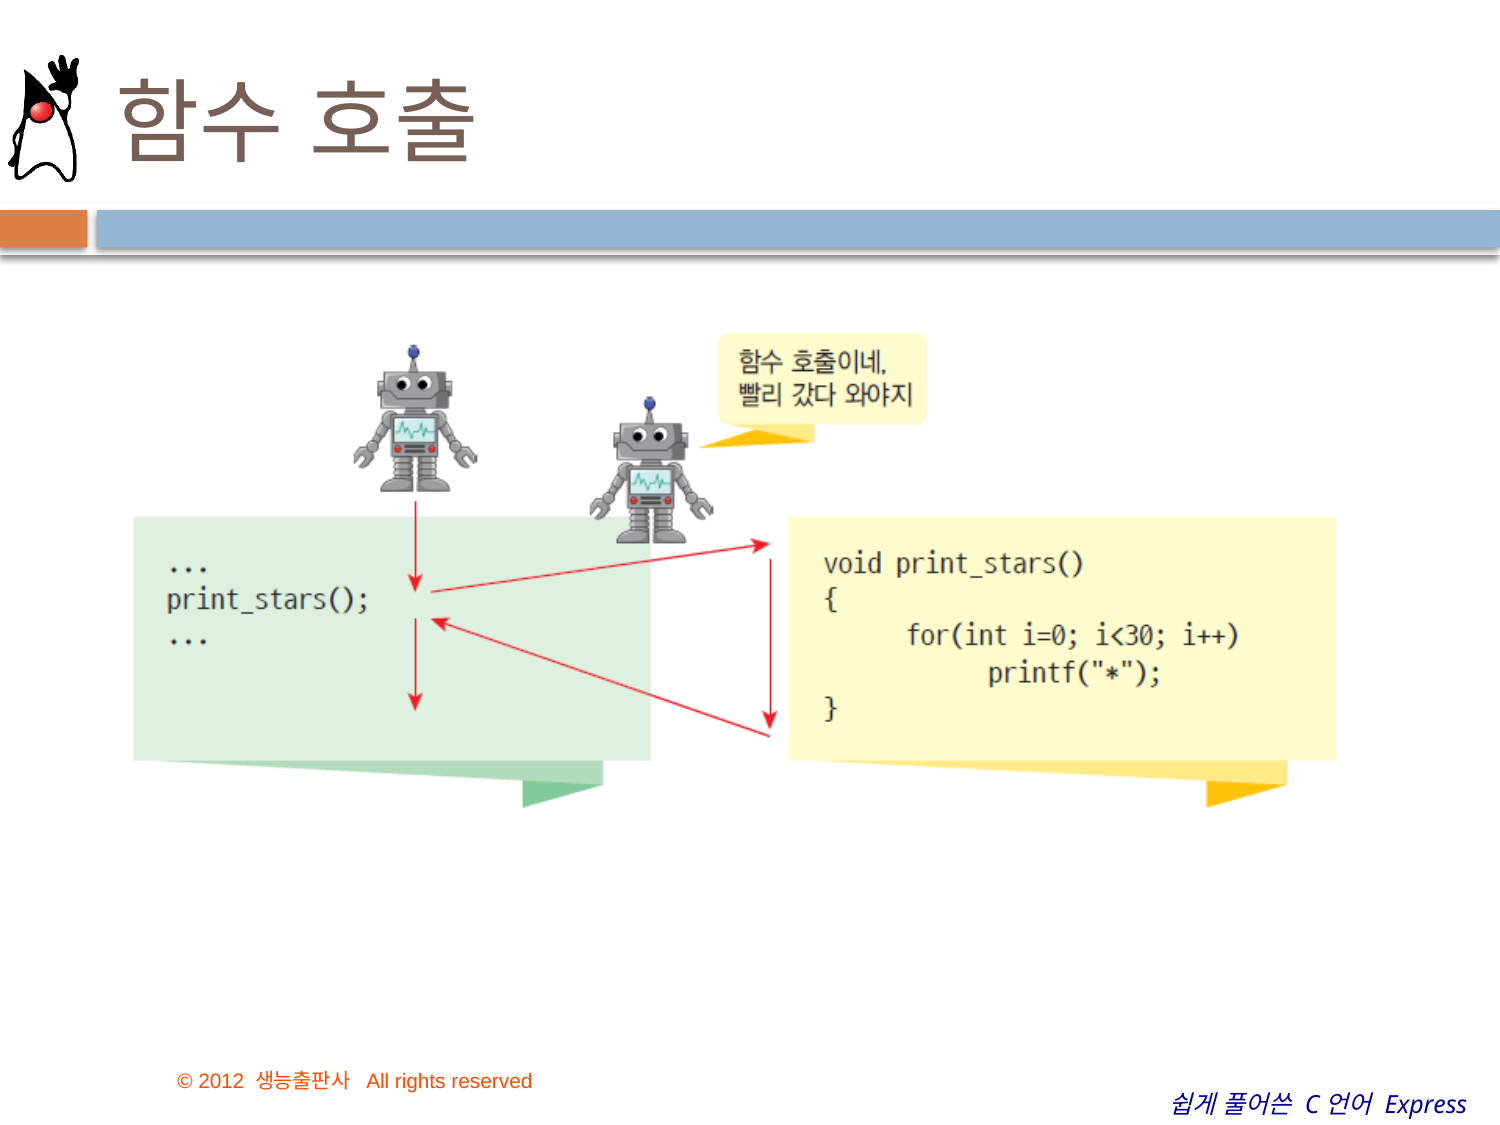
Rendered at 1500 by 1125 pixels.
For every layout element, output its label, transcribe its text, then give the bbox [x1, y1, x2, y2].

title 함수 호출 [100, 37, 1438, 200]
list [117, 306, 1386, 823]
picture [8, 55, 79, 182]
